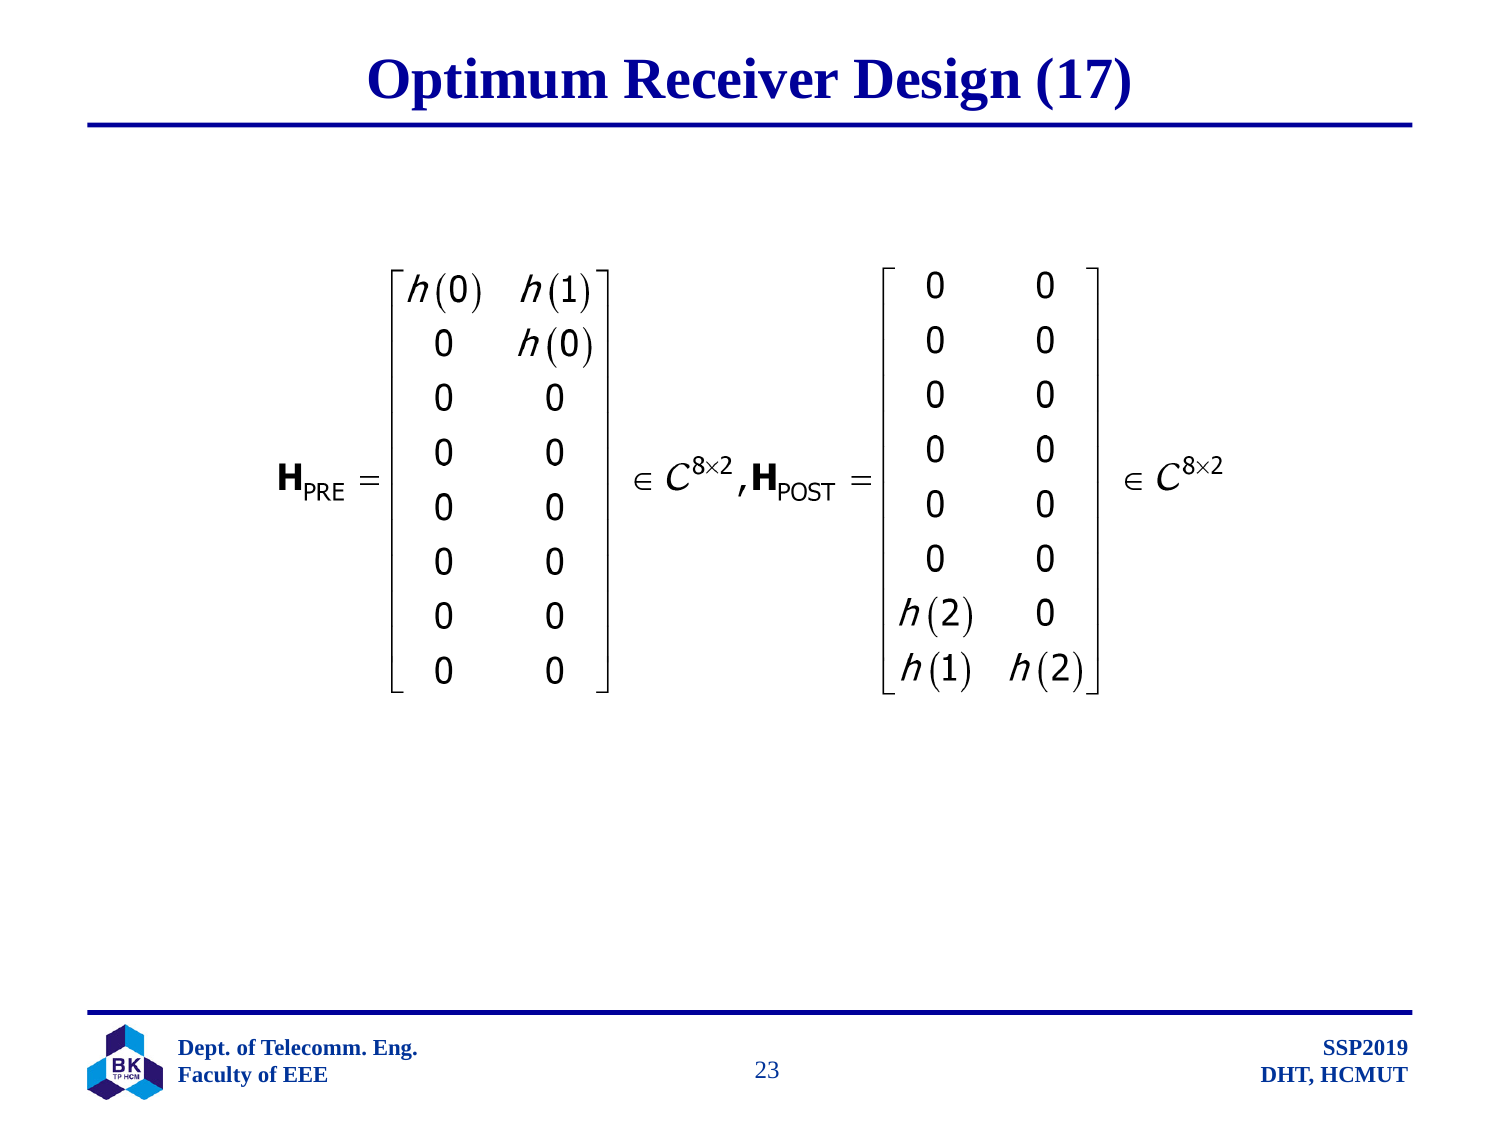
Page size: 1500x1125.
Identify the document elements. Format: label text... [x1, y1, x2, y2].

slide_number 23 [424, 1037, 976, 1101]
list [262, 254, 1226, 706]
title Optimum Receiver Design (17) [0, 37, 1500, 113]
picture [87, 1024, 163, 1100]
